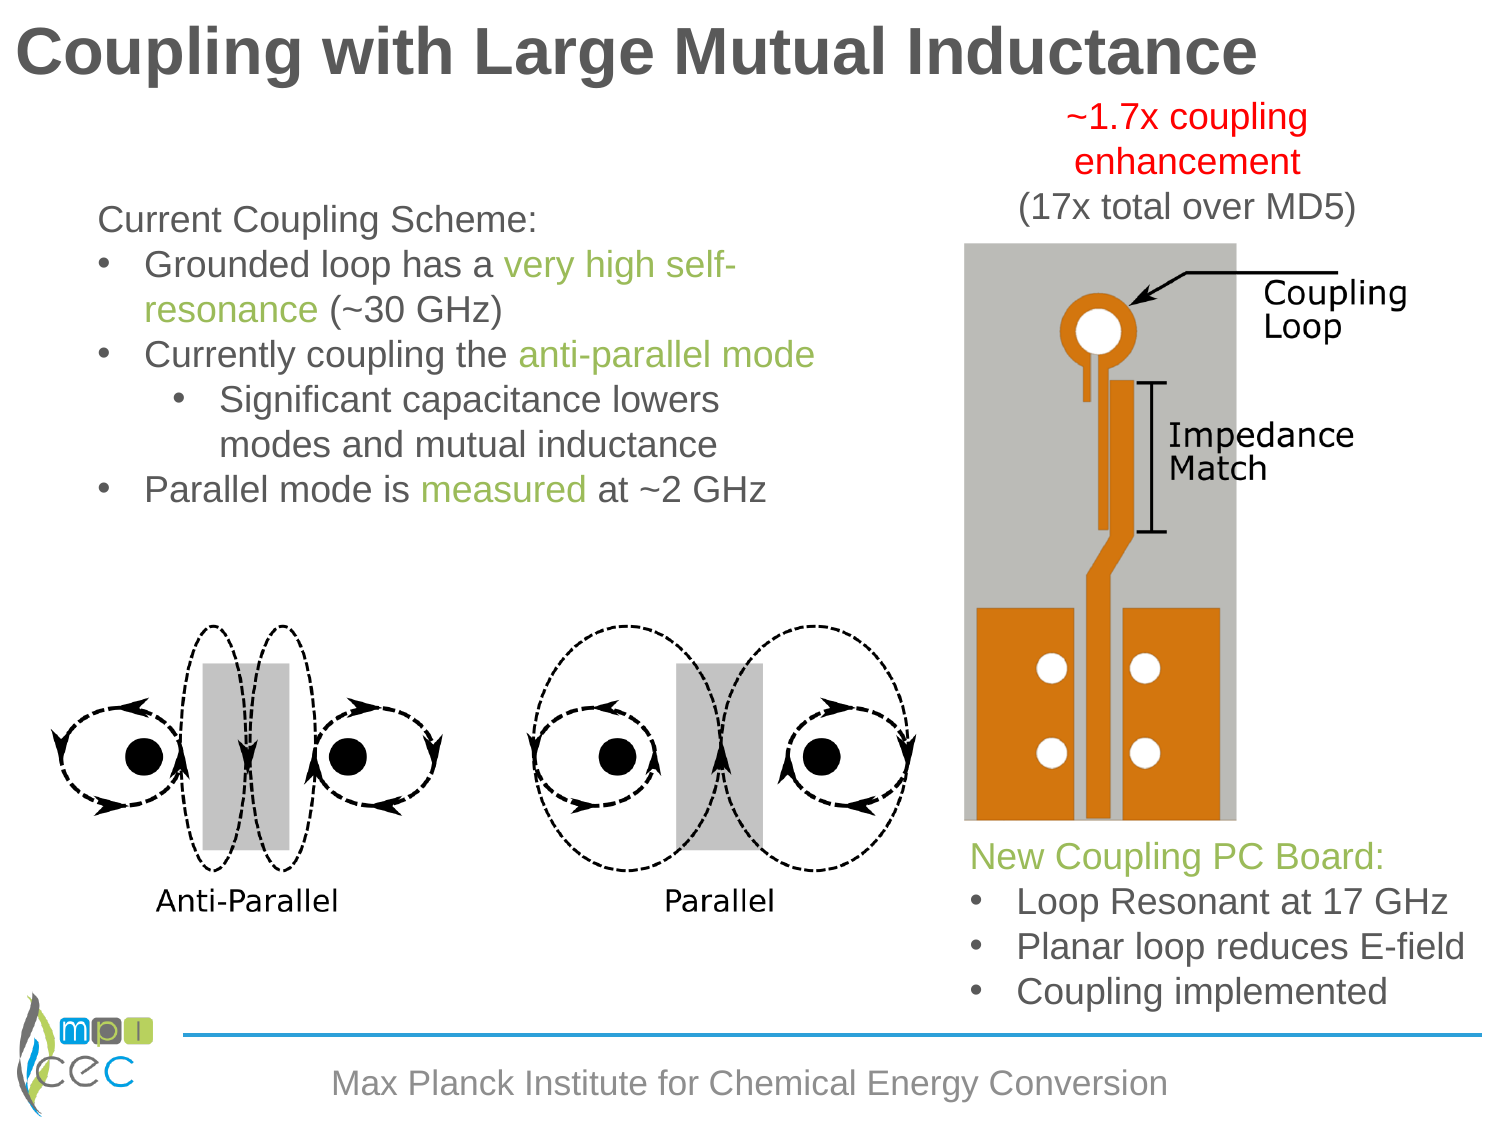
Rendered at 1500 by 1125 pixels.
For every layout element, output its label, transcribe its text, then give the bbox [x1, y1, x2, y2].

picture [17, 991, 153, 1117]
text_box Current Coupling Scheme: Grounded loop has a very high self-resonance (~30 GHz) Currently coupling the anti-parallel mode Significant capacitance lowers modes and mutual inductance Parallel mode is measured at ~2 GHz [82, 187, 854, 559]
picture [34, 560, 939, 924]
text_box Coupling with Large Mutual Inductance [0, 0, 1350, 95]
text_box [950, 229, 1485, 1022]
text_box ~1.7x coupling enhancement (17x total over MD5) [985, 84, 1390, 227]
